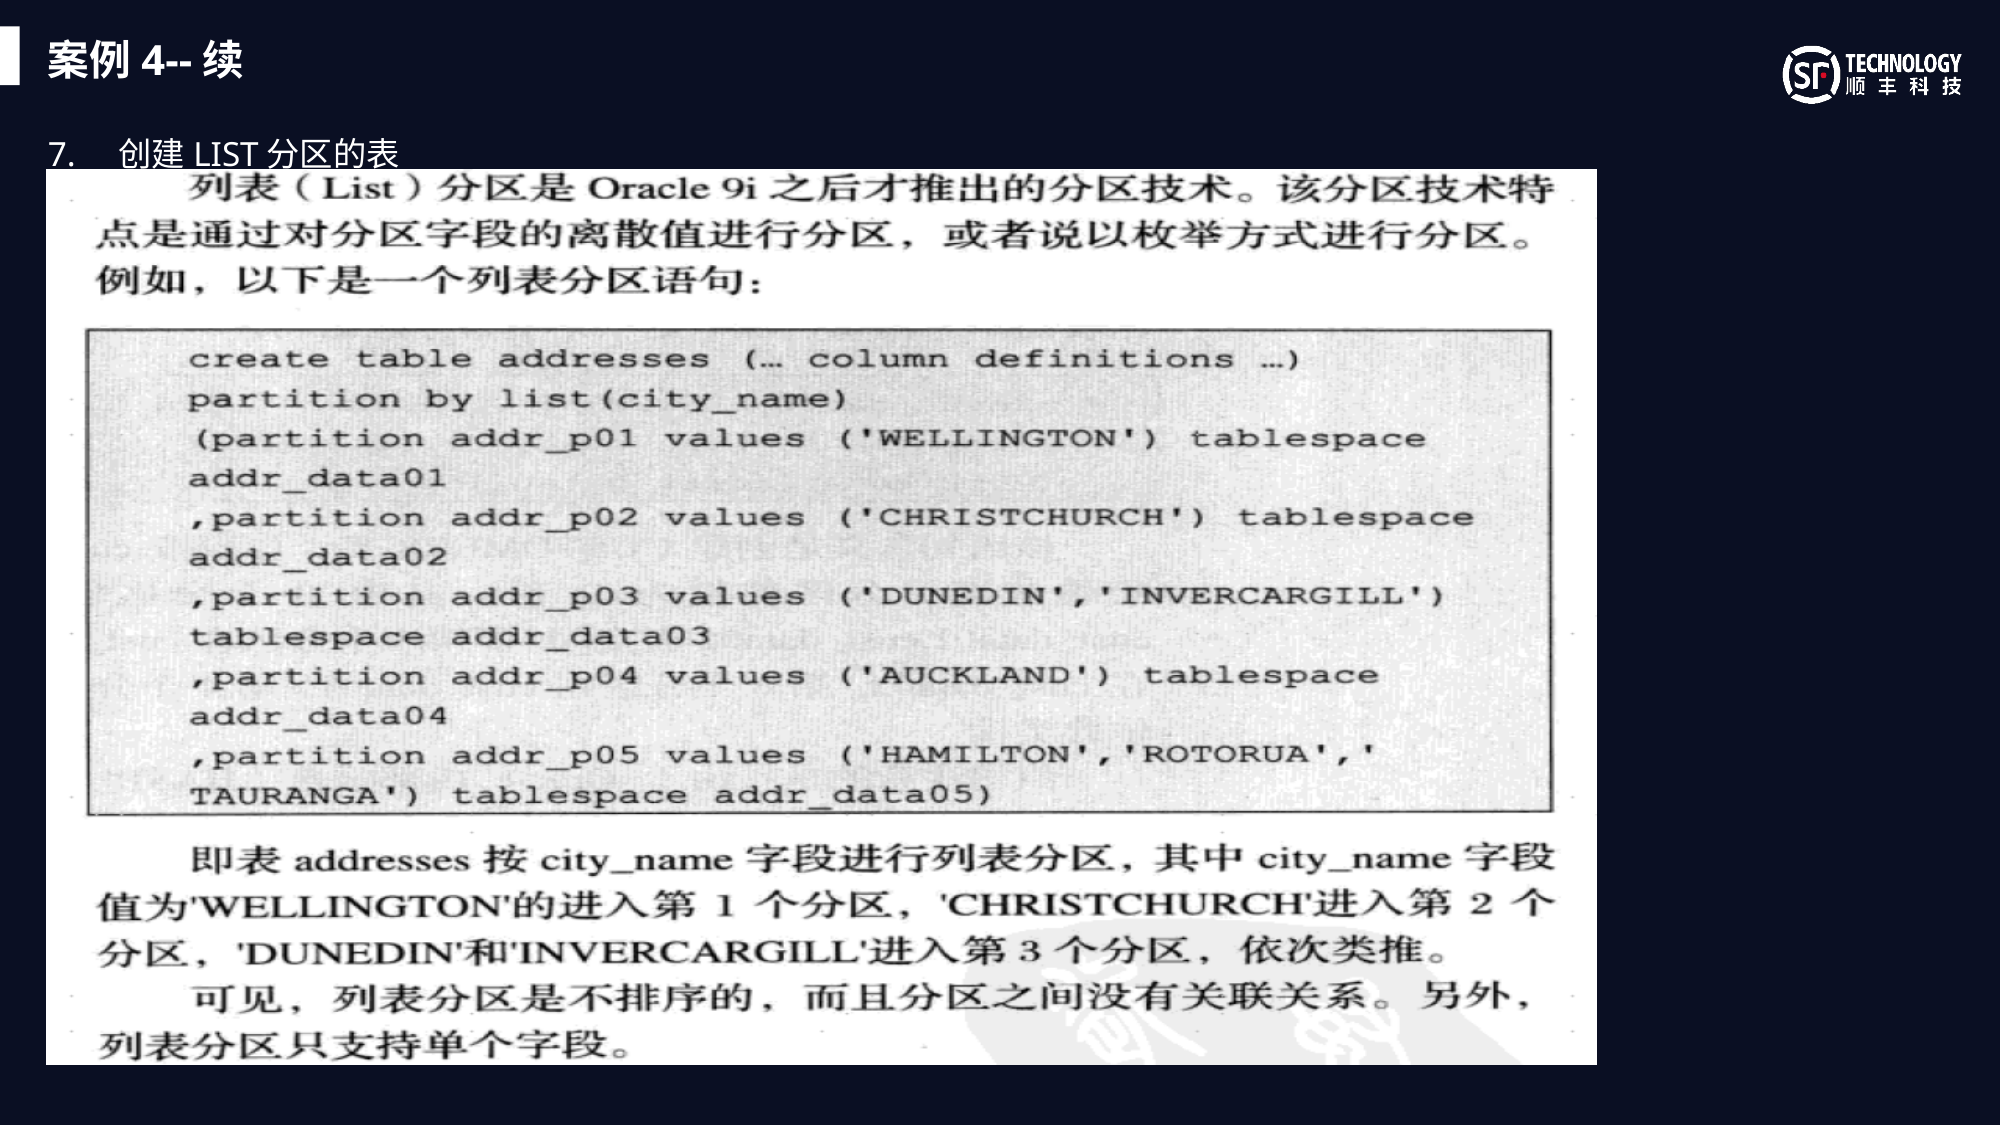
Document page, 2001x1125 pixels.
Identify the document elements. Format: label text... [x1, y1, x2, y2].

text_box 7. 创建LIST分区的表 [33, 105, 1933, 241]
text_box 案例4--续 [33, 26, 894, 92]
text_box [0, 26, 20, 86]
picture [1765, 0, 1979, 149]
picture [46, 169, 1597, 1065]
